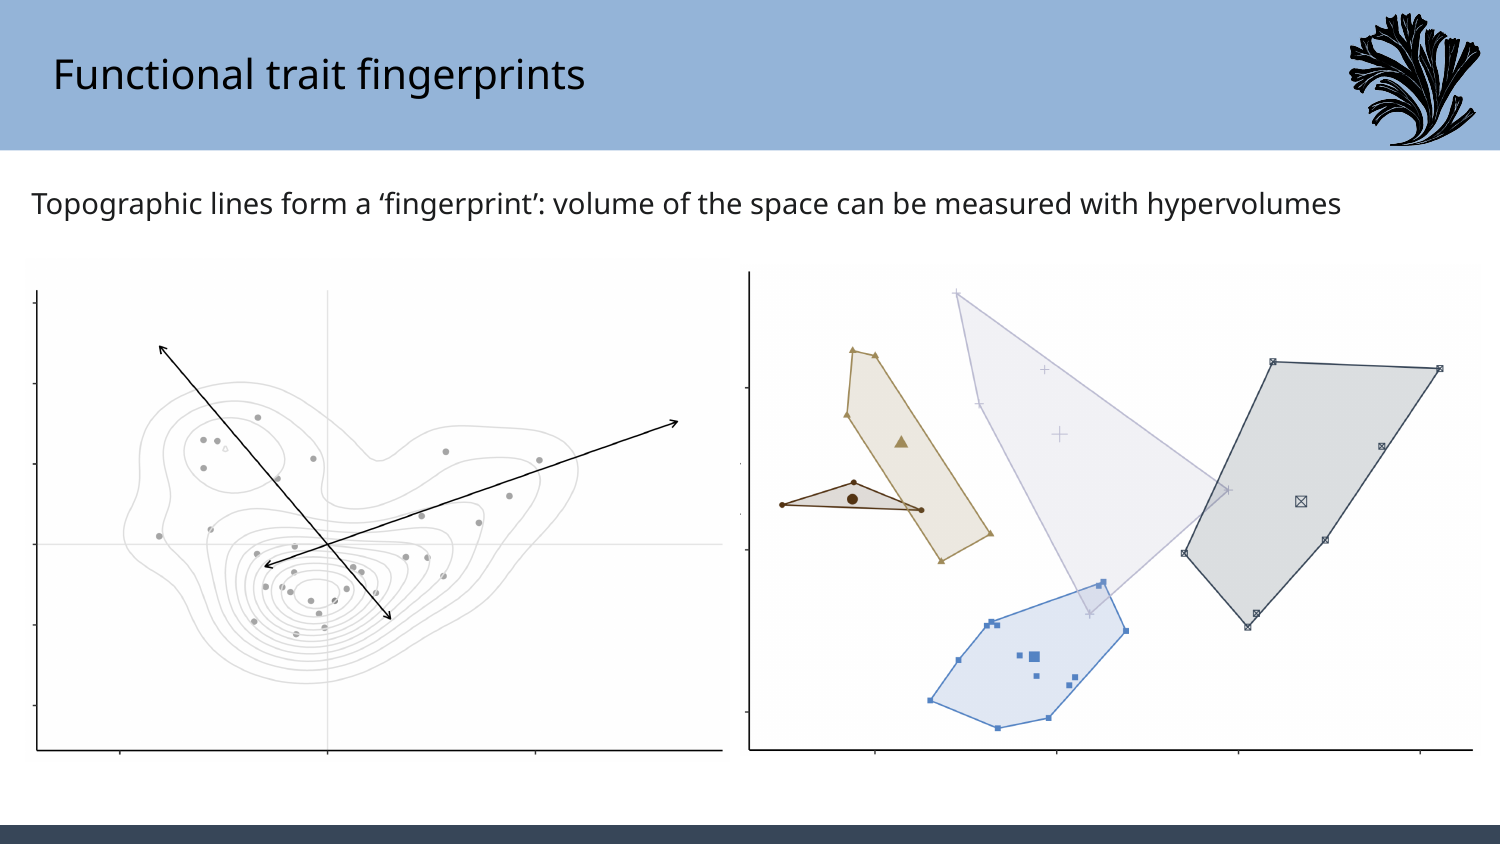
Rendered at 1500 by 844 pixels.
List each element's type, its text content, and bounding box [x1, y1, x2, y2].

picture [1349, 12, 1481, 146]
picture [24, 257, 730, 762]
picture [739, 264, 1481, 756]
title Functional trait fingerprints [37, 32, 1349, 128]
text_box Topographic lines form a ‘fingerprint’: volume of the space can be measured with hypervolumes [16, 170, 1470, 236]
